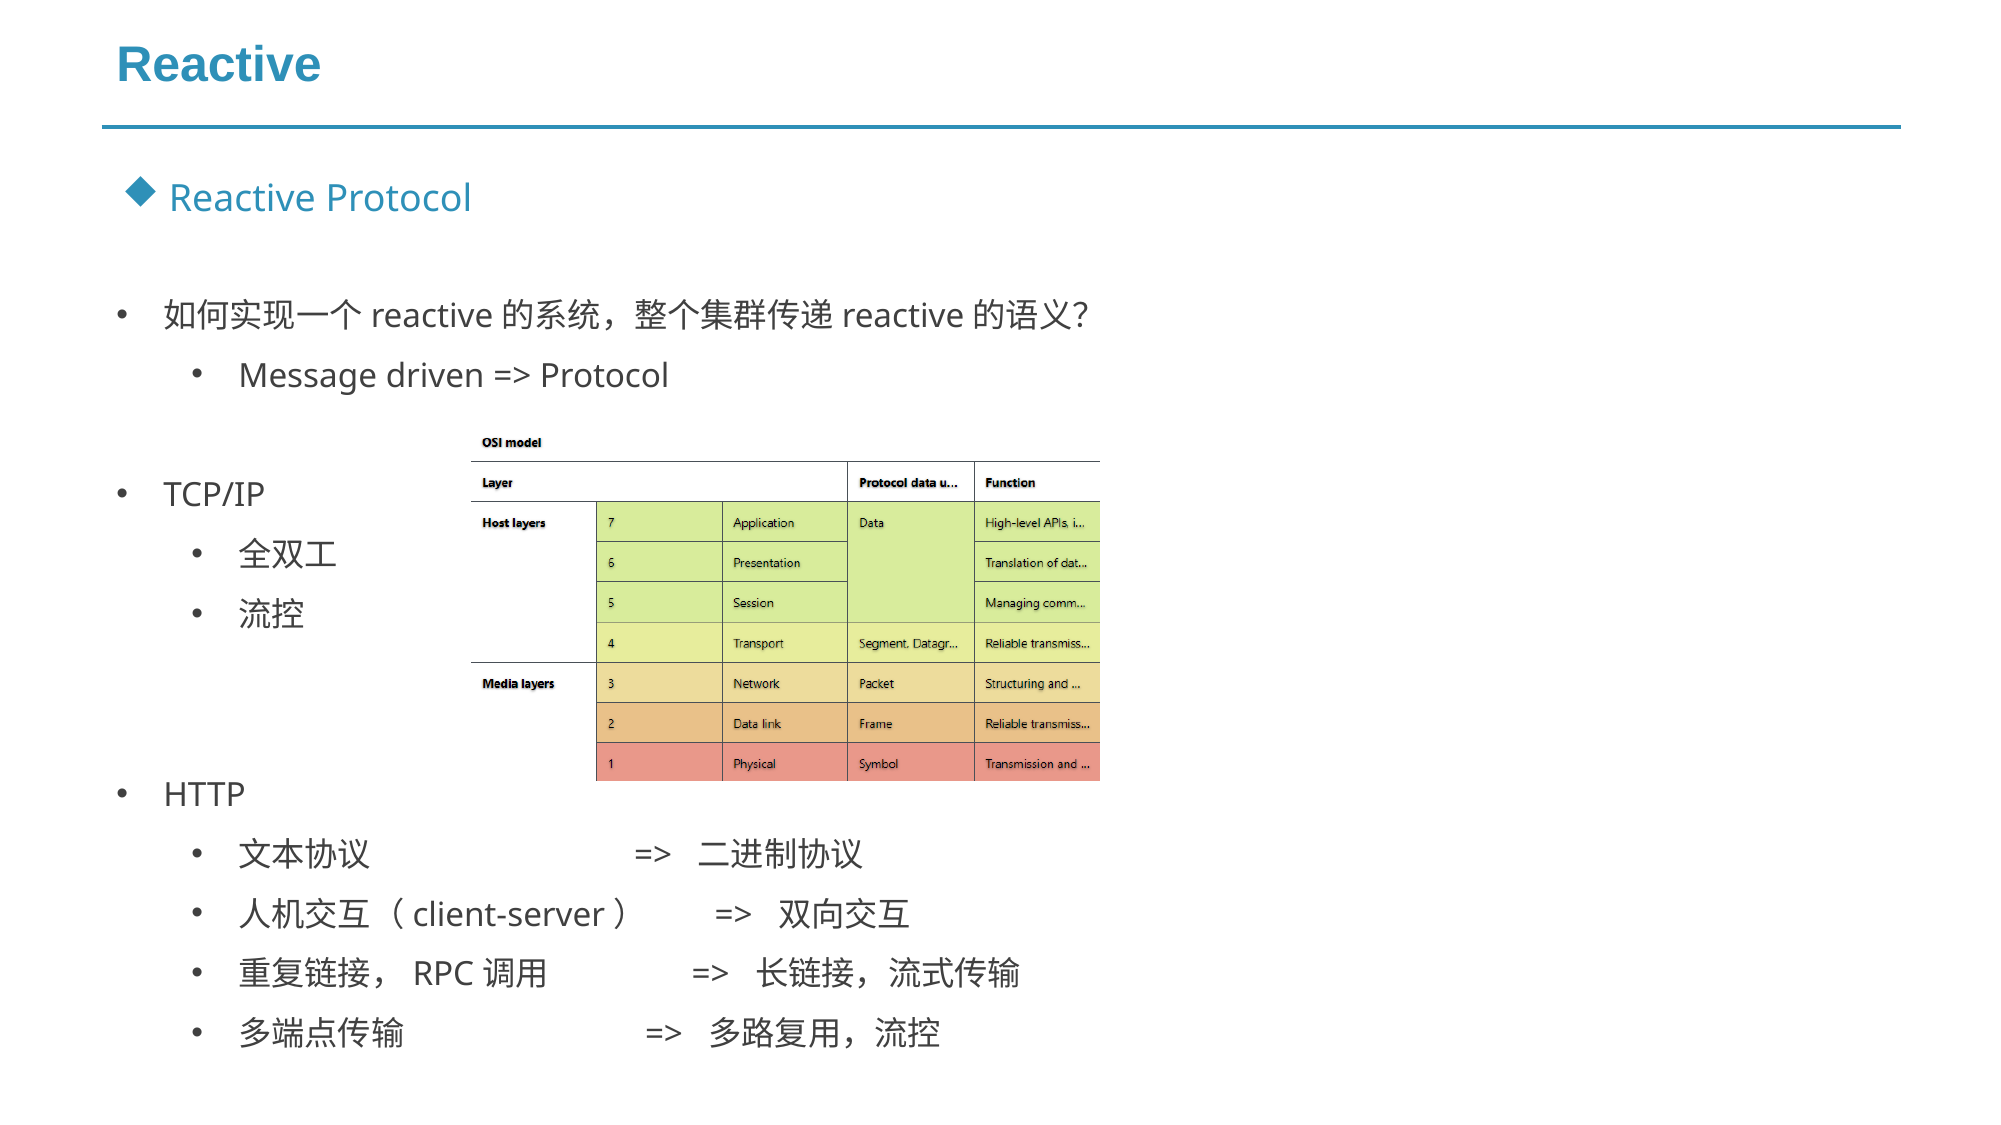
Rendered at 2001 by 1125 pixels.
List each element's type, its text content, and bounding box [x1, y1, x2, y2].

text_box 如何实现一个reactive的系统，整个集群传递reactive的语义？ Message driven => Protocol TCP/IP 全双工 流控 HTTP 文本协议 => 二进制协议 人机交互（client-server） => 双向交互 重复链接，RPC调用 => 长链接，流式传输 多端点传输 => 多路复用，流控 [101, 266, 1884, 1125]
text_box Reactive Protocol [107, 166, 488, 227]
picture [471, 422, 1100, 781]
text_box Reactive [101, 23, 472, 99]
